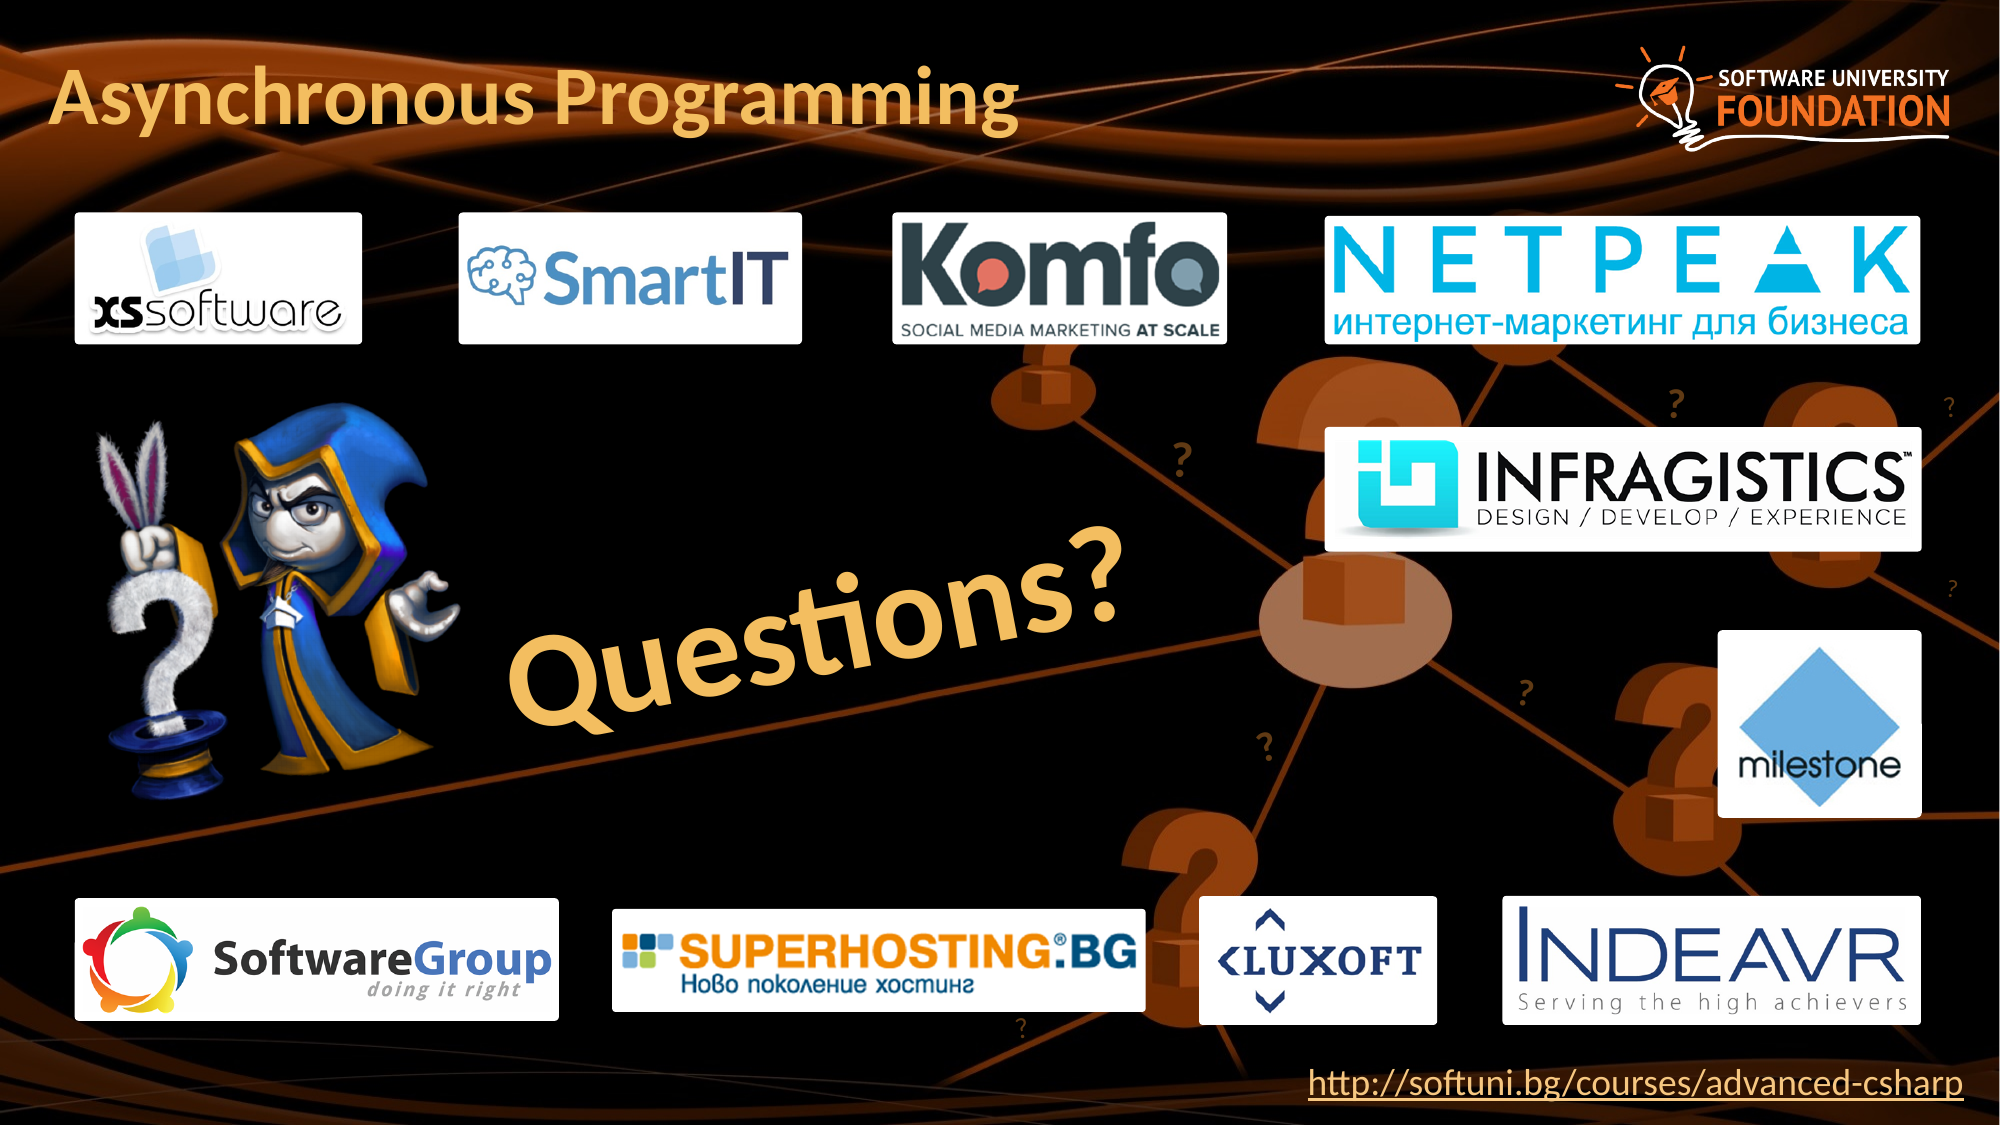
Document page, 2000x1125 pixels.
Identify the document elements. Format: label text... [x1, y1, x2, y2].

picture [0, 0, 2000, 1125]
title Asynchronous Programming [30, 6, 1602, 189]
list http://softuni.bg/courses/advanced-csharp [250, 1050, 1971, 1110]
